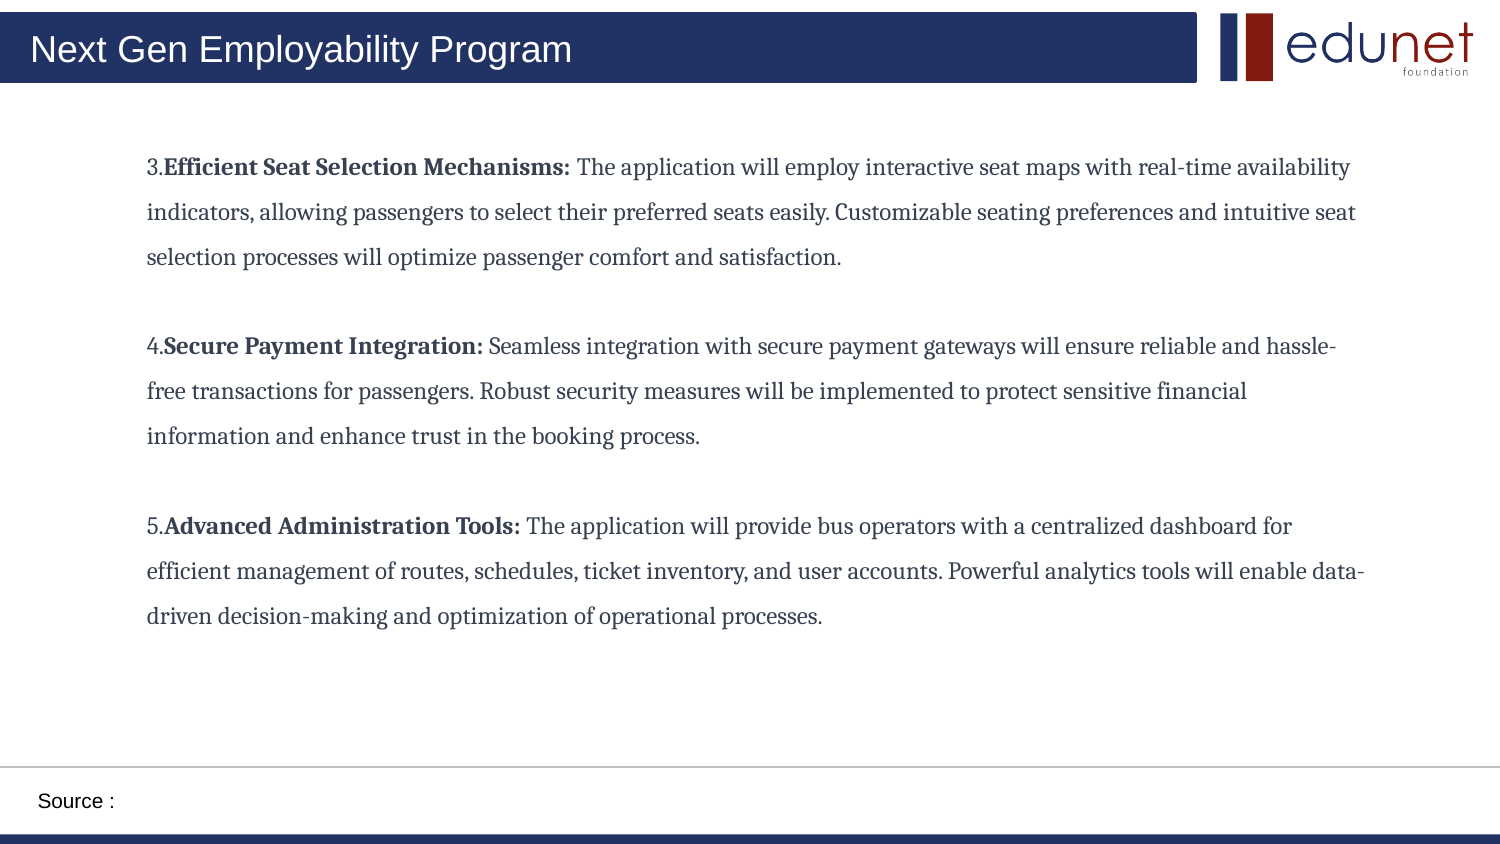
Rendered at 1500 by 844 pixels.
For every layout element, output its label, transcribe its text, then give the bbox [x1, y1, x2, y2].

text_box Source : [22, 776, 139, 826]
text_box 3.Efficient Seat Selection Mechanisms: The application will employ interactive seat maps with real-time availability indicators, allowing passengers to select their preferred seats easily. Customizable seating preferences and intuitive seat selection processes will optimize passenger comfort and satisfaction. 4.Secure Payment Integration: Seamless integration with secure payment gateways will ensure reliable and hassle-free transactions for passengers. Robust security measures will be implemented to protect sensitive financial information and enhance trust in the booking process. 5.Advanced Administration Tools: The application will provide bus operators with a centralized dashboard for efficient management of routes, schedules, ticket inventory, and user accounts. Powerful analytics tools will enable data-driven decision-making and optimization of operational processes. [57, 98, 1391, 766]
text_box 3.Efficient Seat Selection Mechanisms: The application will employ interactive seat maps with real-time availability indicators, allowing passengers to select their preferred seats easily. Customizable seating preferences and intuitive seat selection processes will optimize passenger comfort and satisfaction. 4.Secure Payment Integration: Seamless integration with secure payment gateways will ensure reliable and hassle-free transactions for passengers. Robust security measures will be implemented to protect sensitive financial information and enhance trust in the booking process. 5.Advanced Administration Tools: The application will provide bus operators with a centralized dashboard for efficient management of routes, schedules, ticket inventory, and user accounts. Powerful analytics tools will enable data-driven decision-making and optimization of operational processes. [57, 776, 1391, 844]
picture [1279, 14, 1482, 83]
